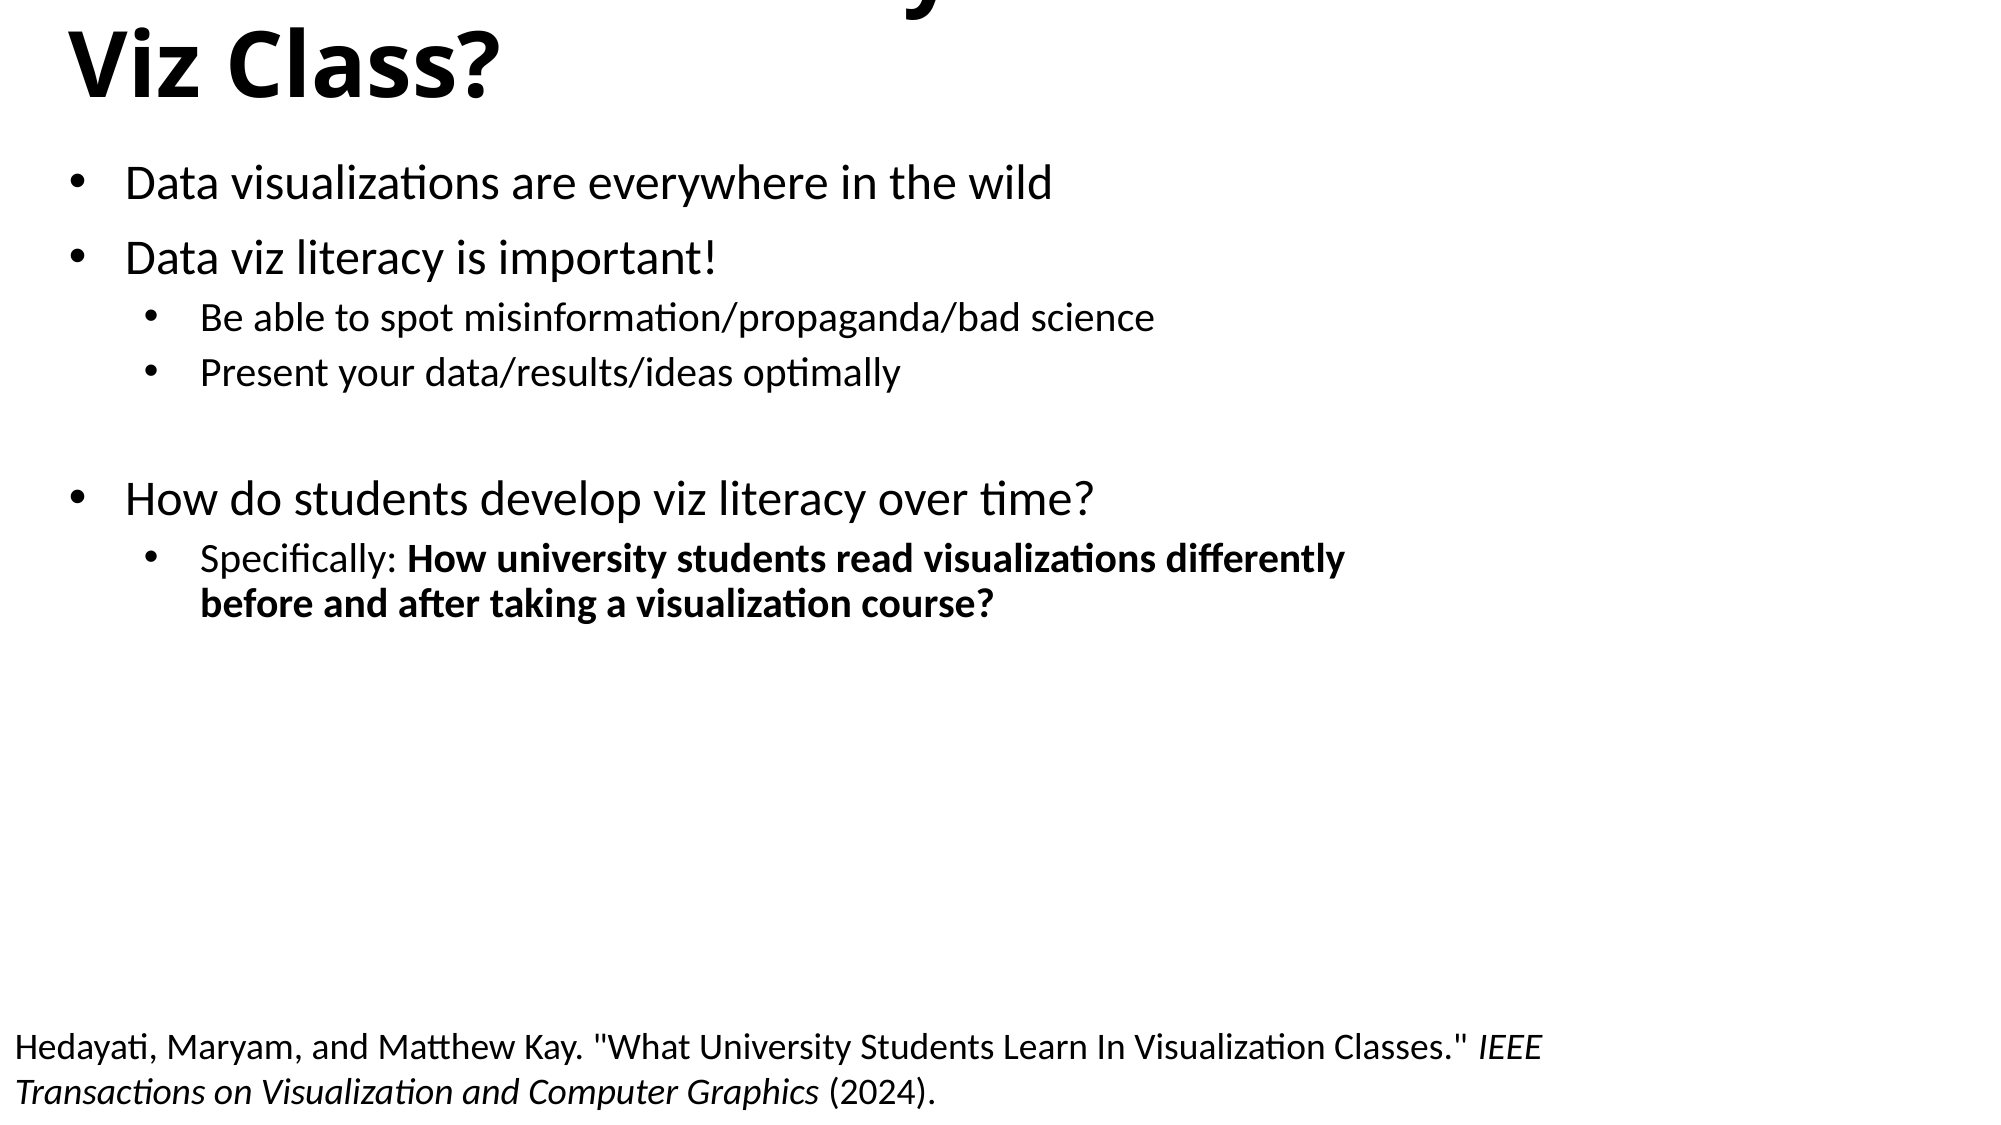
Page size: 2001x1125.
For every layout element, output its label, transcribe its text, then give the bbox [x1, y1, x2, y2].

subtitle Data visualizations are everywhere in the wild Data viz literacy is important! Be able to spot misinformation/propaganda/bad science Present your data/results/ideas optimally How do students develop viz literacy over time? Specifically: How university students read visualizations differently before and after taking a visualization course? [53, 148, 1480, 1015]
text_box Hedayati, Maryam, and Matthew Kay. "What University Students Learn In Visualization Classes." IEEE Transactions on Visualization and Computer Graphics (2024). [0, 1015, 1655, 1120]
text_box What Do University Students Learn In Viz Class? [53, 1, 1945, 125]
